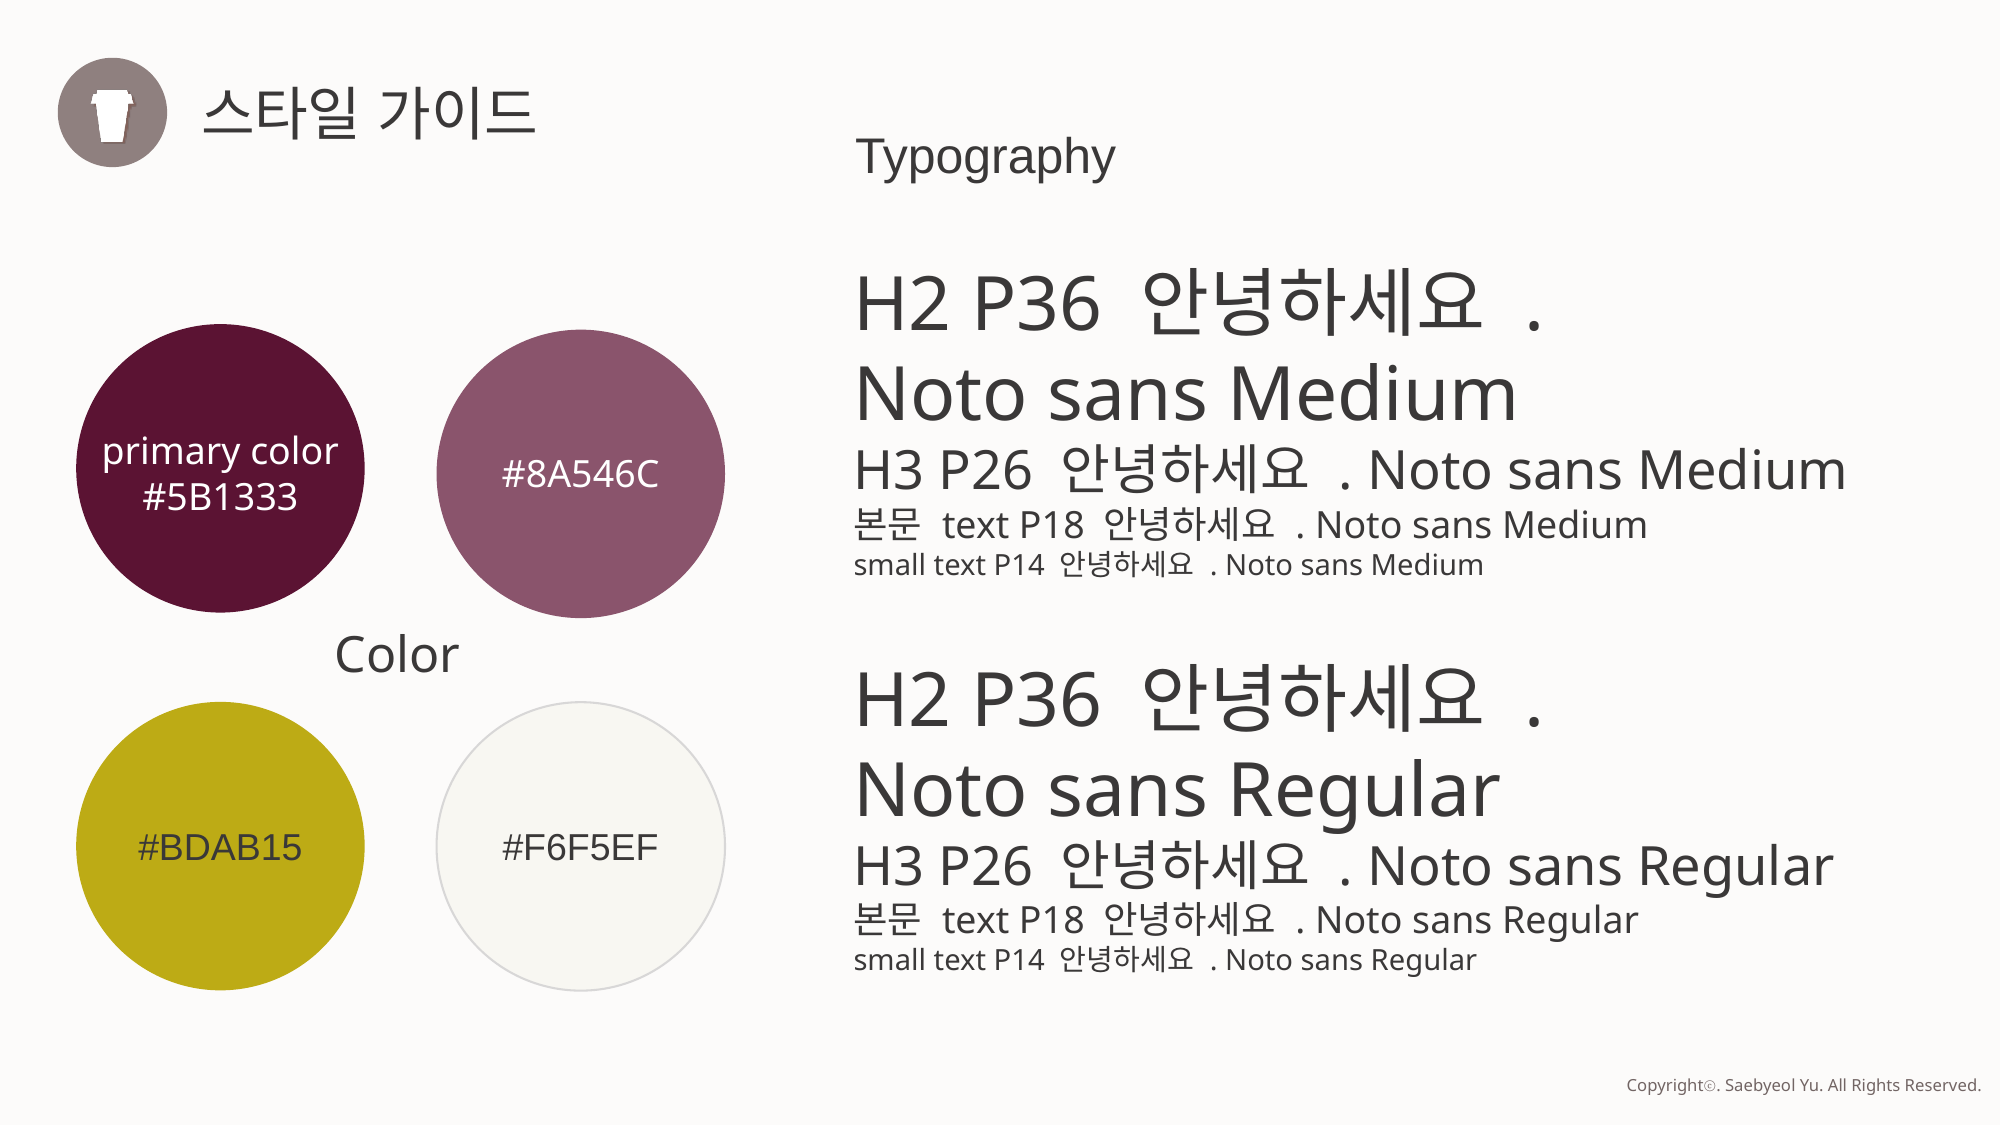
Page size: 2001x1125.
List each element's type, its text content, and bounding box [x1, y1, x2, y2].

text_box [435, 328, 727, 620]
text_box [158, 80, 169, 145]
text_box H2 P36 안녕하세요 . Noto sans Medium H3 P26 안녕하세요 . Noto sans Medium 본문 text P18 안녕하세요 . Noto sans Medium small text P14 안녕하세요 . Noto sans Medium [838, 248, 1928, 589]
text_box [80, 56, 145, 67]
text_box #BDAB15 [123, 815, 318, 876]
text_box [75, 323, 366, 614]
picture [76, 67, 155, 150]
text_box [56, 70, 151, 169]
text_box primary color #5B1333 [86, 420, 354, 525]
text_box 스타일 가이드 [186, 69, 554, 155]
text_box #8A546C [486, 442, 675, 503]
text_box Copyrightⓒ. Saebyeol Yu. All Rights Reserved. [1611, 1067, 1998, 1102]
text_box #F6F5EF [487, 815, 674, 876]
text_box [435, 701, 727, 992]
text_box [75, 700, 366, 992]
text_box H2 P36 안녕하세요 . Noto sans Regular H3 P26 안녕하세요 . Noto sans Regular 본문 text P18 안녕하세요 . Noto sans Regular small text P14 안녕하세요 . Noto sans Regular [838, 644, 1928, 984]
text_box Color [320, 615, 476, 691]
text_box Typography [840, 115, 1132, 191]
